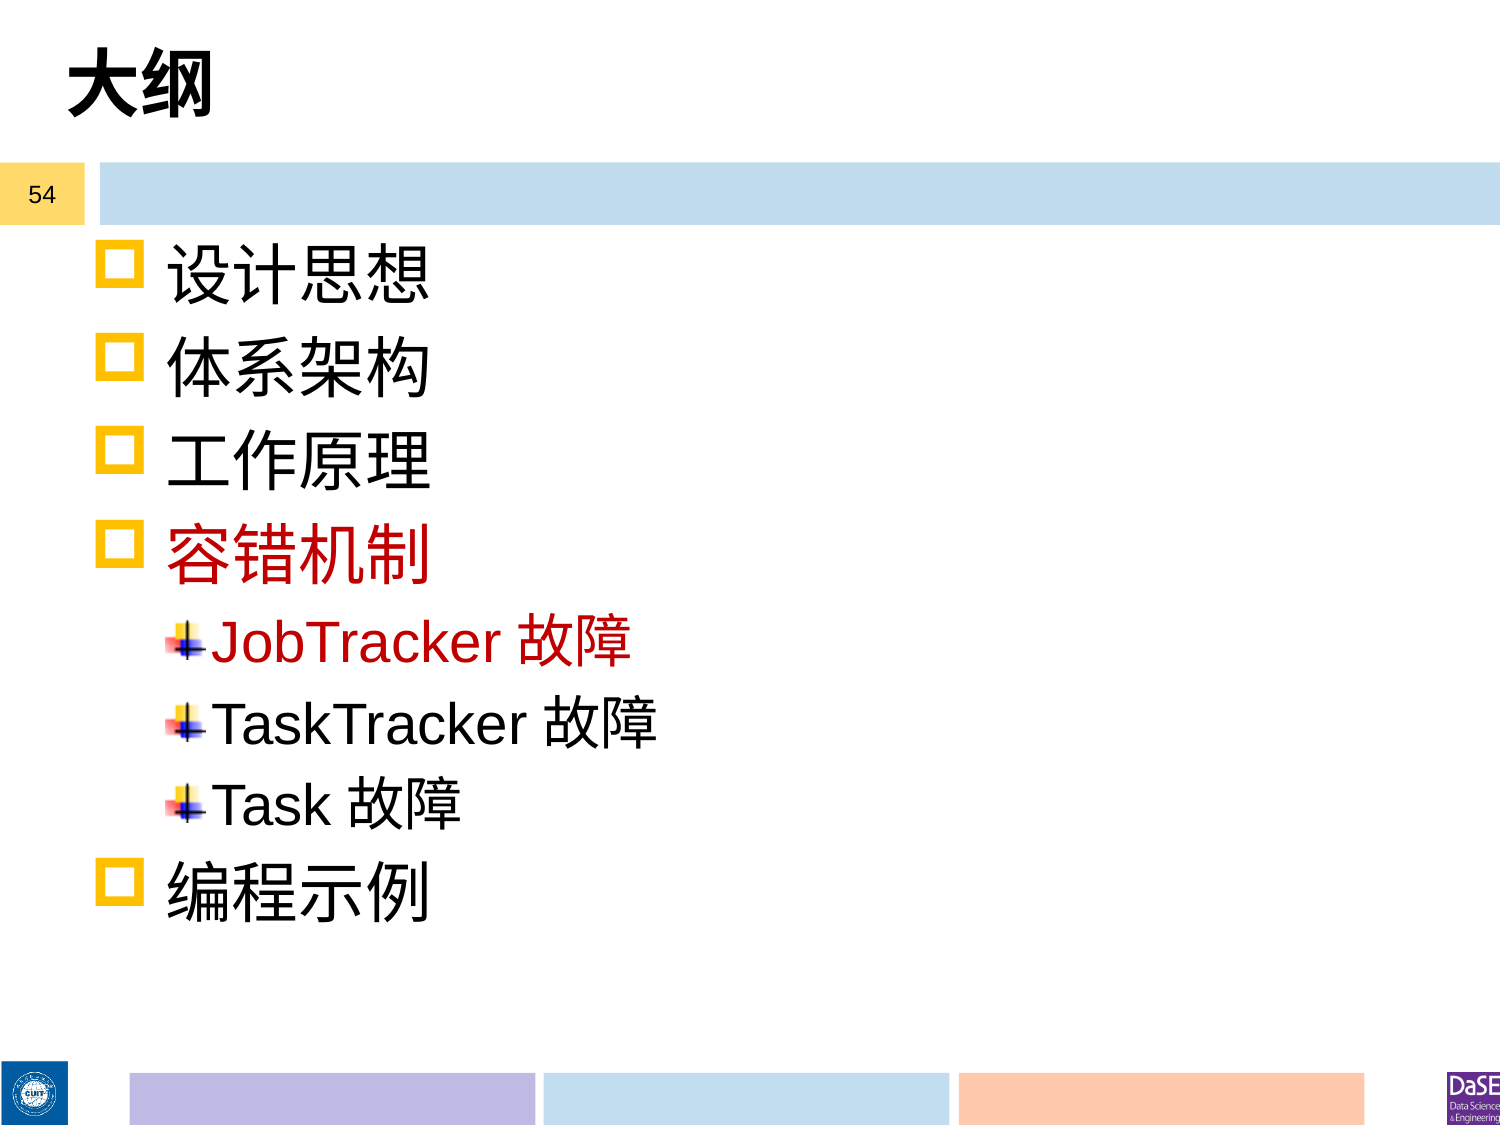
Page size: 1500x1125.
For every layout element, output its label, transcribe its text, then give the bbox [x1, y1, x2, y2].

picture [165, 618, 206, 660]
title 大纲 [50, 0, 1459, 175]
picture [0, 1059, 69, 1125]
picture [165, 781, 206, 823]
slide_number 54 [0, 162, 85, 225]
picture [1447, 1072, 1500, 1125]
picture [165, 700, 206, 742]
list 设计思想 体系架构 工作原理 容错机制 JobTracker故障 TaskTracker故障 Task故障 编程示例 [75, 224, 1425, 1005]
